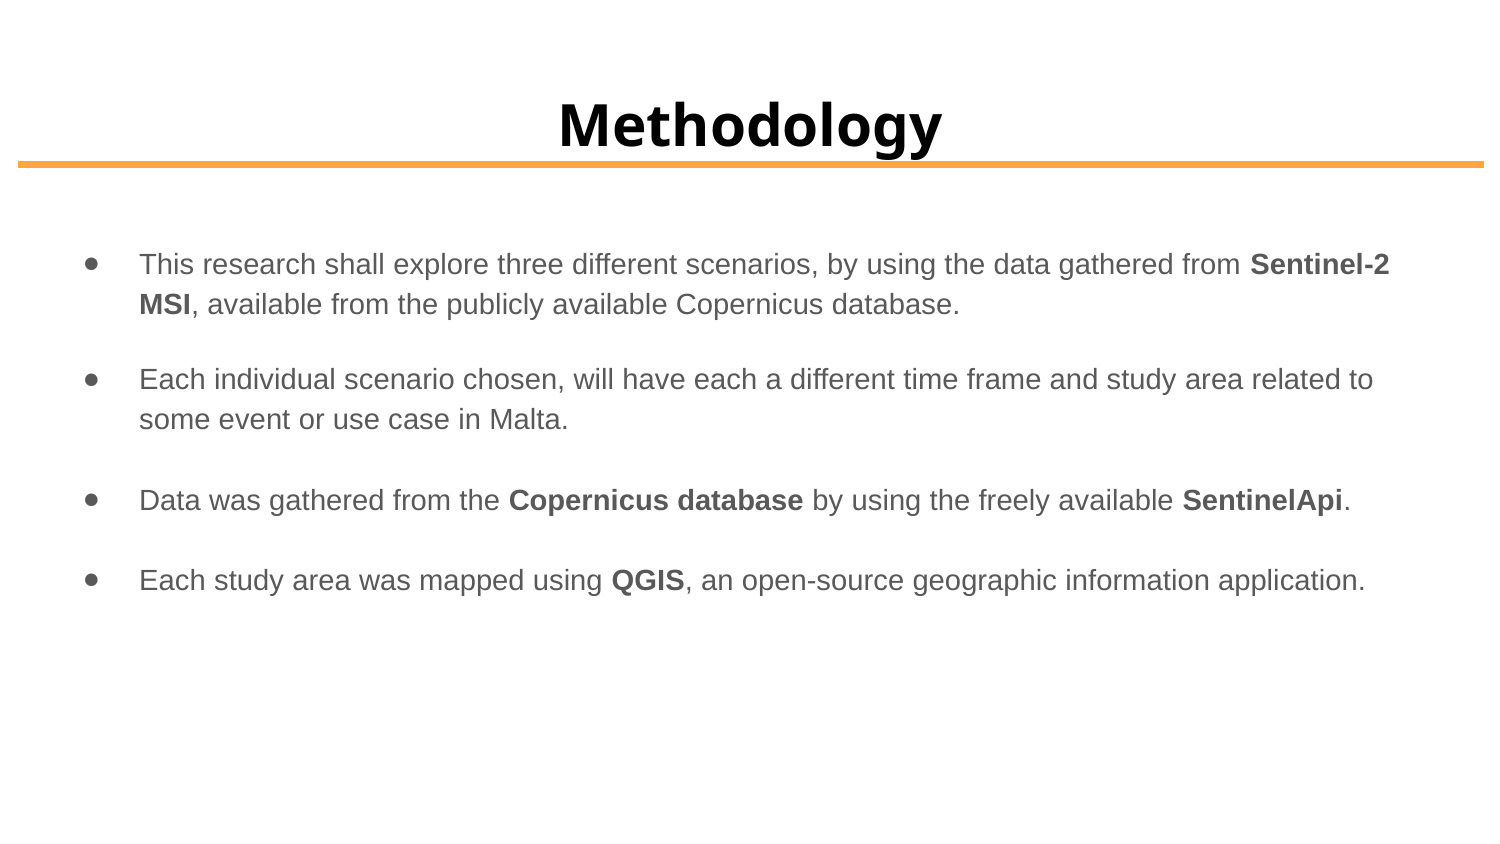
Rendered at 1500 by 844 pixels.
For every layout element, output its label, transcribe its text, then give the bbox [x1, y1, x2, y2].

title Methodology [51, 72, 1449, 161]
list This research shall explore three different scenarios, by using the data gathered from Sentinel-2 MSI, available from the publicly available Copernicus database. Each individual scenario chosen, will have each a different time frame and study area related to some event or use case in Malta. Data was gathered from the Copernicus database by using the freely available SentinelApi. Each study area was mapped using QGIS, an open-source geographic information application. [49, 225, 1447, 786]
